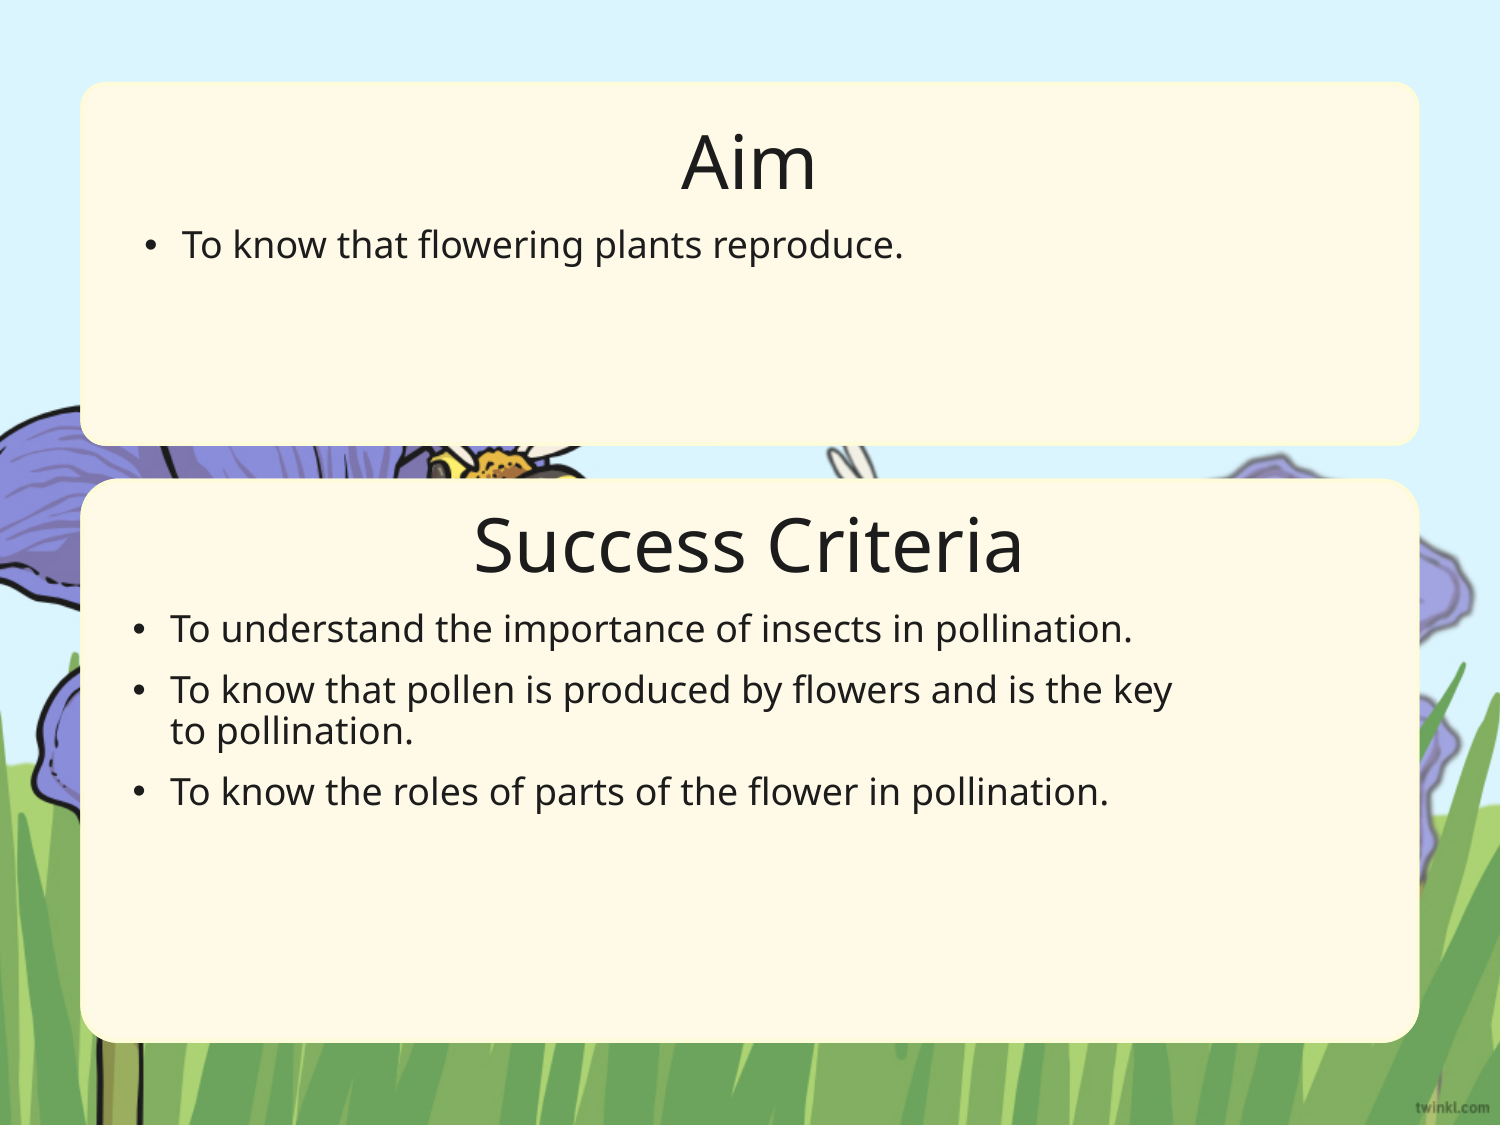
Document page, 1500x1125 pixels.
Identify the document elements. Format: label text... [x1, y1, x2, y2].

text_box Aim [103, 120, 1397, 184]
text_box Success Criteria [103, 503, 1397, 568]
text_box [81, 479, 1419, 1042]
text_box [81, 83, 1419, 445]
picture [0, 0, 1500, 1125]
list To know that flowering plants reproduce. [103, 184, 1397, 417]
text_box To understand the importance of insects in pollination. To know that pollen is produced by flowers and is the key to pollination. To know the roles of parts of the flower in pollination. [103, 568, 1397, 1000]
